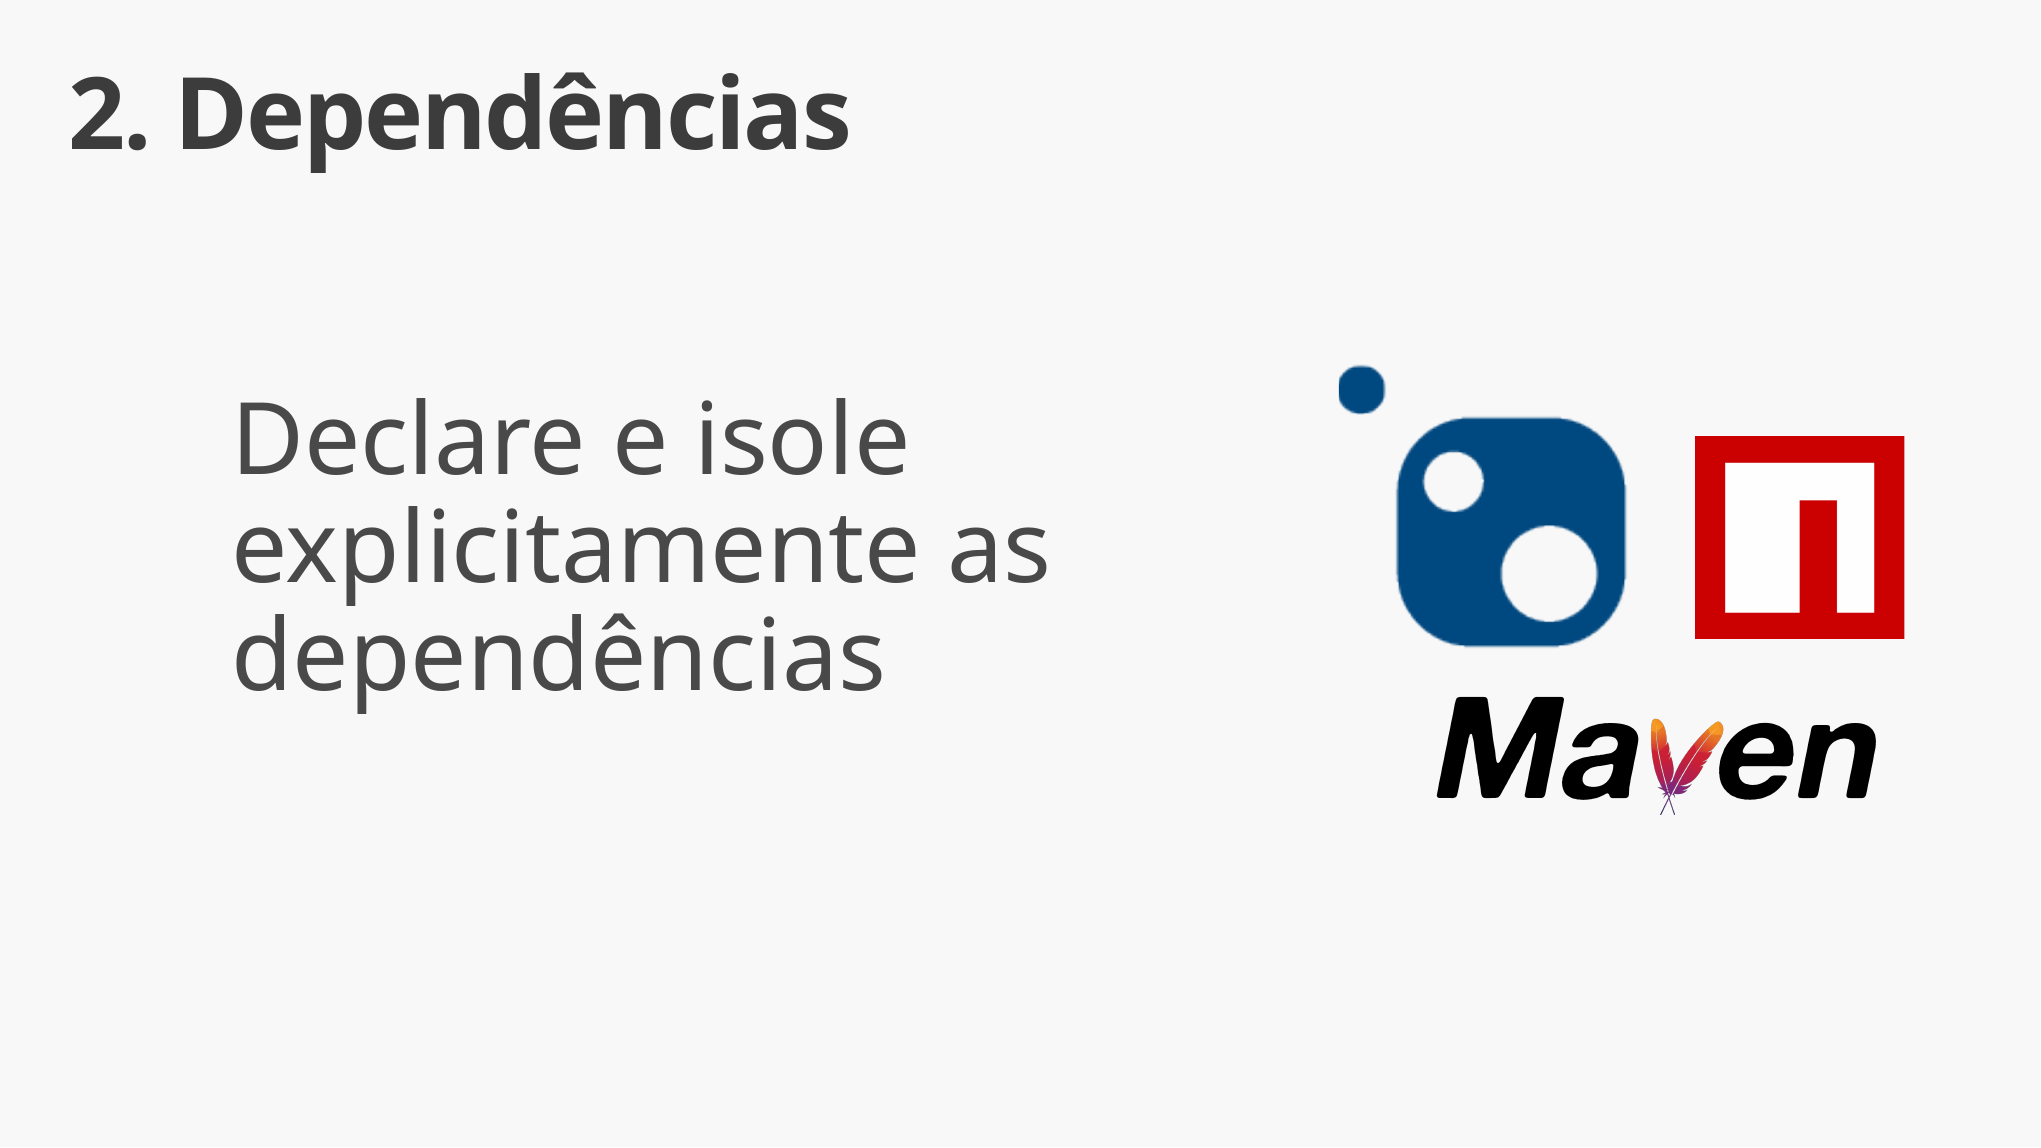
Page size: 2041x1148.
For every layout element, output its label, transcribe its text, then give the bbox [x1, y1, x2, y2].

list Declare e isole explicitamente as dependências [207, 373, 1296, 732]
picture [1694, 435, 1905, 640]
title 2. Dependências [45, 48, 1996, 199]
picture [1338, 363, 1879, 816]
